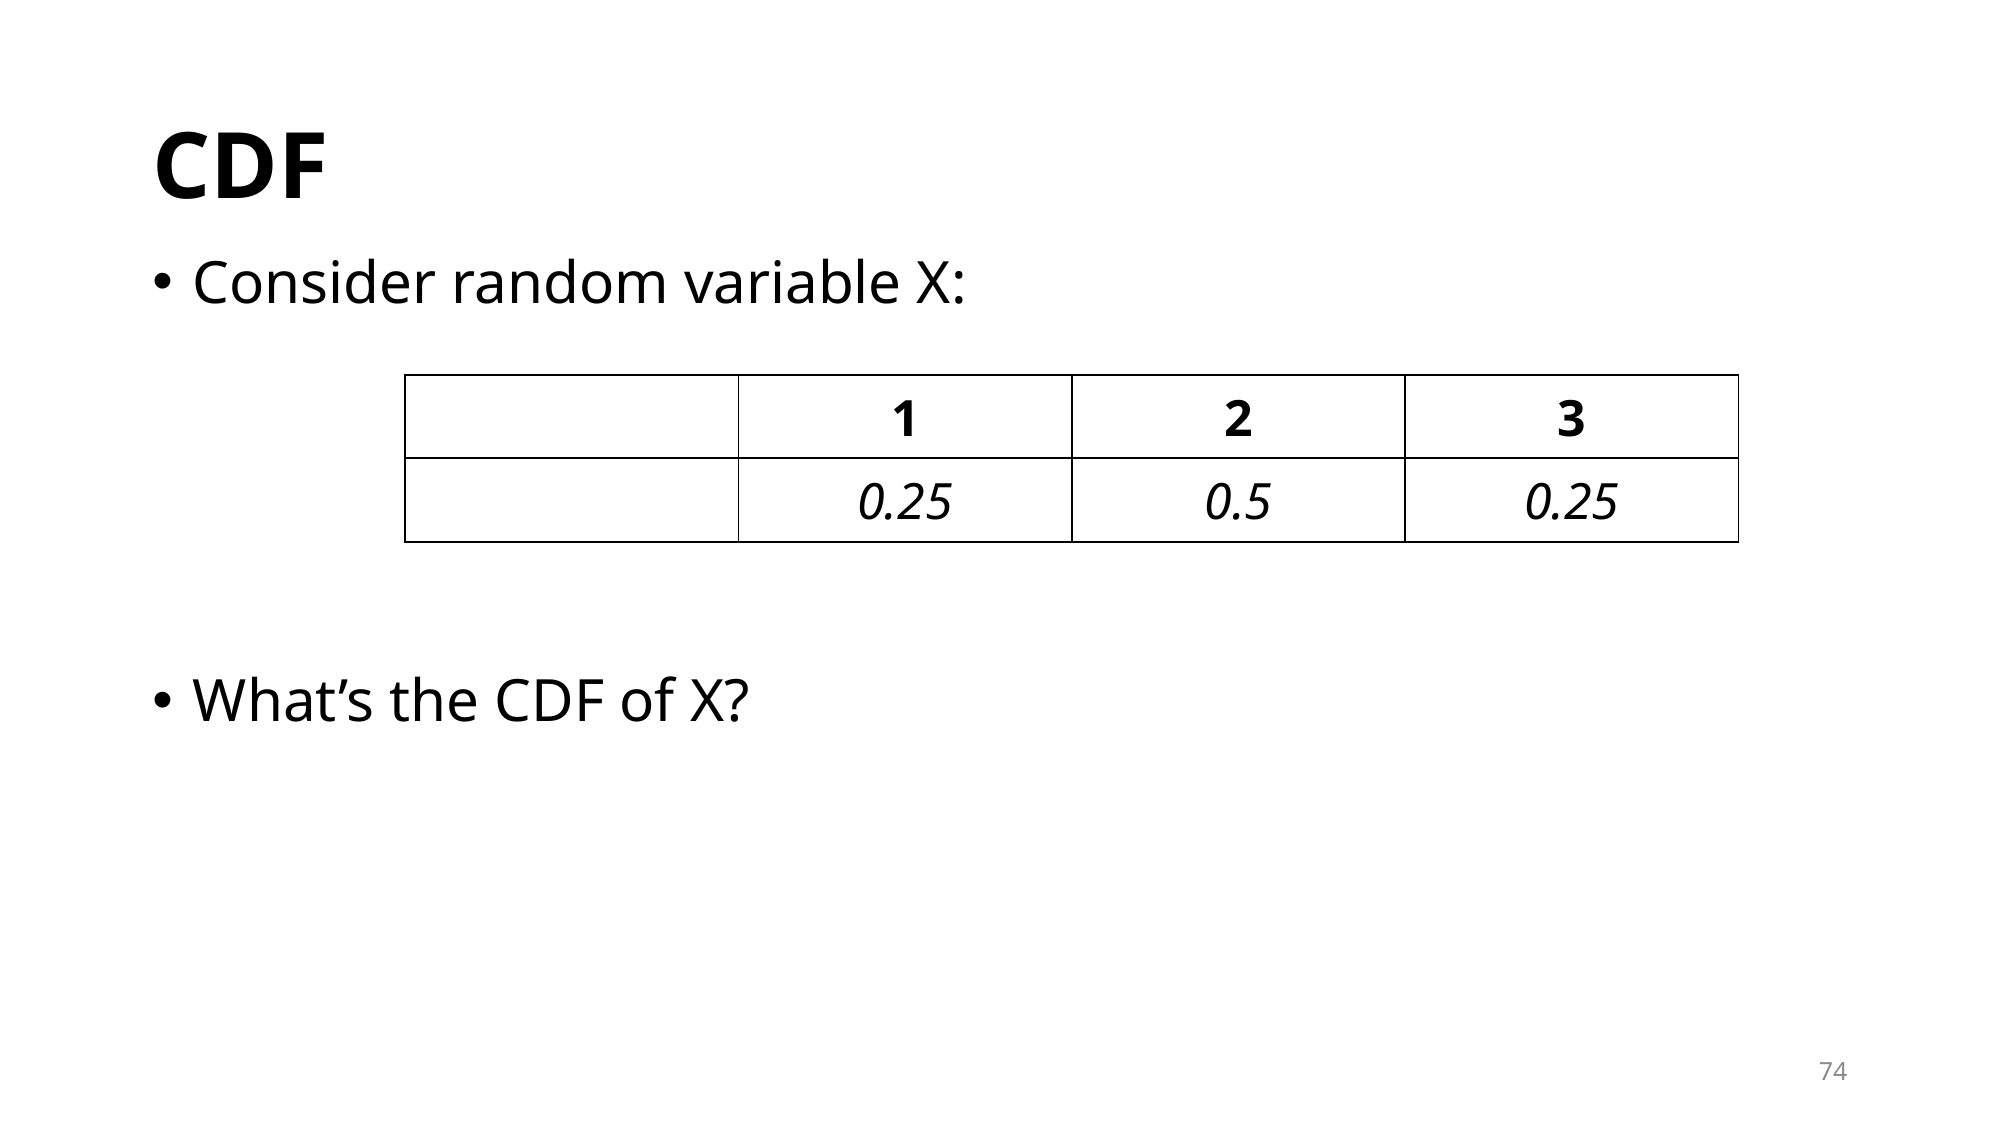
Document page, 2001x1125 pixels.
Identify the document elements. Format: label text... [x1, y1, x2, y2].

title CDF [137, 59, 1863, 278]
slide_number 74 [1412, 1042, 1863, 1103]
